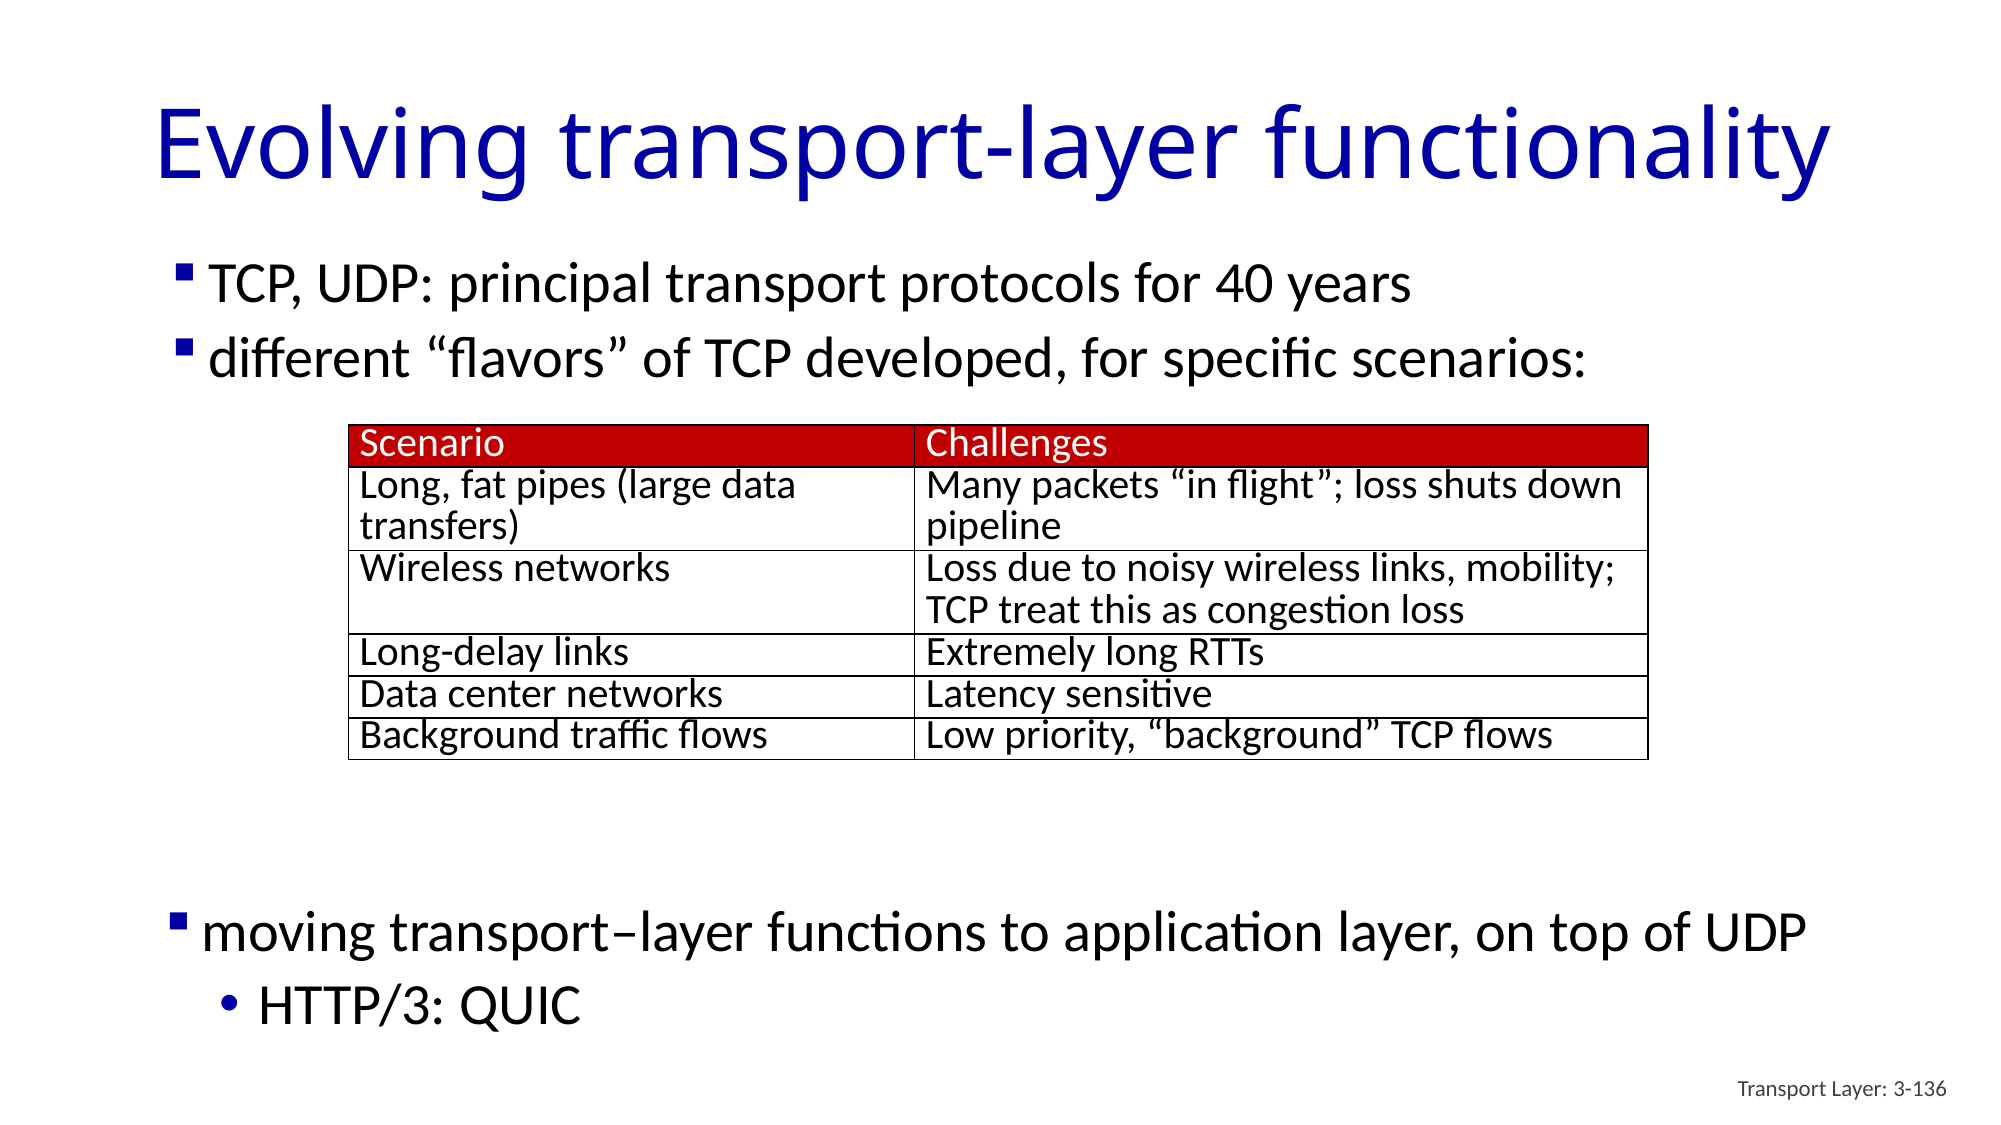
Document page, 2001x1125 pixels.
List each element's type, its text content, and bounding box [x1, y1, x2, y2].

list TCP, UDP: principal transport protocols for 40 years different “flavors” of TCP developed, for specific scenarios: [135, 244, 1861, 407]
title Evolving transport-layer functionality [137, 74, 1863, 221]
text_box moving transport–layer functions to application layer, on top of UDP HTTP/3: QUIC [129, 812, 1855, 1057]
slide_number Transport Layer: 3-136 [1512, 1056, 1963, 1117]
table_cell Low priority, “background” TCP flows [915, 719, 1647, 759]
table_cell Wireless networks [349, 551, 914, 633]
table_cell Many packets “in flight”; loss shuts down pipeline [915, 468, 1647, 550]
table_cell Data center networks [349, 677, 914, 717]
table_cell Long-delay links [349, 635, 914, 675]
table_cell Long, fat pipes (large data transfers) [349, 468, 914, 550]
table_cell Loss due to noisy wireless links, mobility; TCP treat this as congestion loss [915, 551, 1647, 633]
table_header Scenario [349, 426, 914, 466]
table_cell Background traffic flows [349, 719, 914, 759]
table_header Challenges [915, 426, 1647, 466]
table_cell Latency sensitive [915, 677, 1647, 717]
table_cell Extremely long RTTs [915, 635, 1647, 675]
